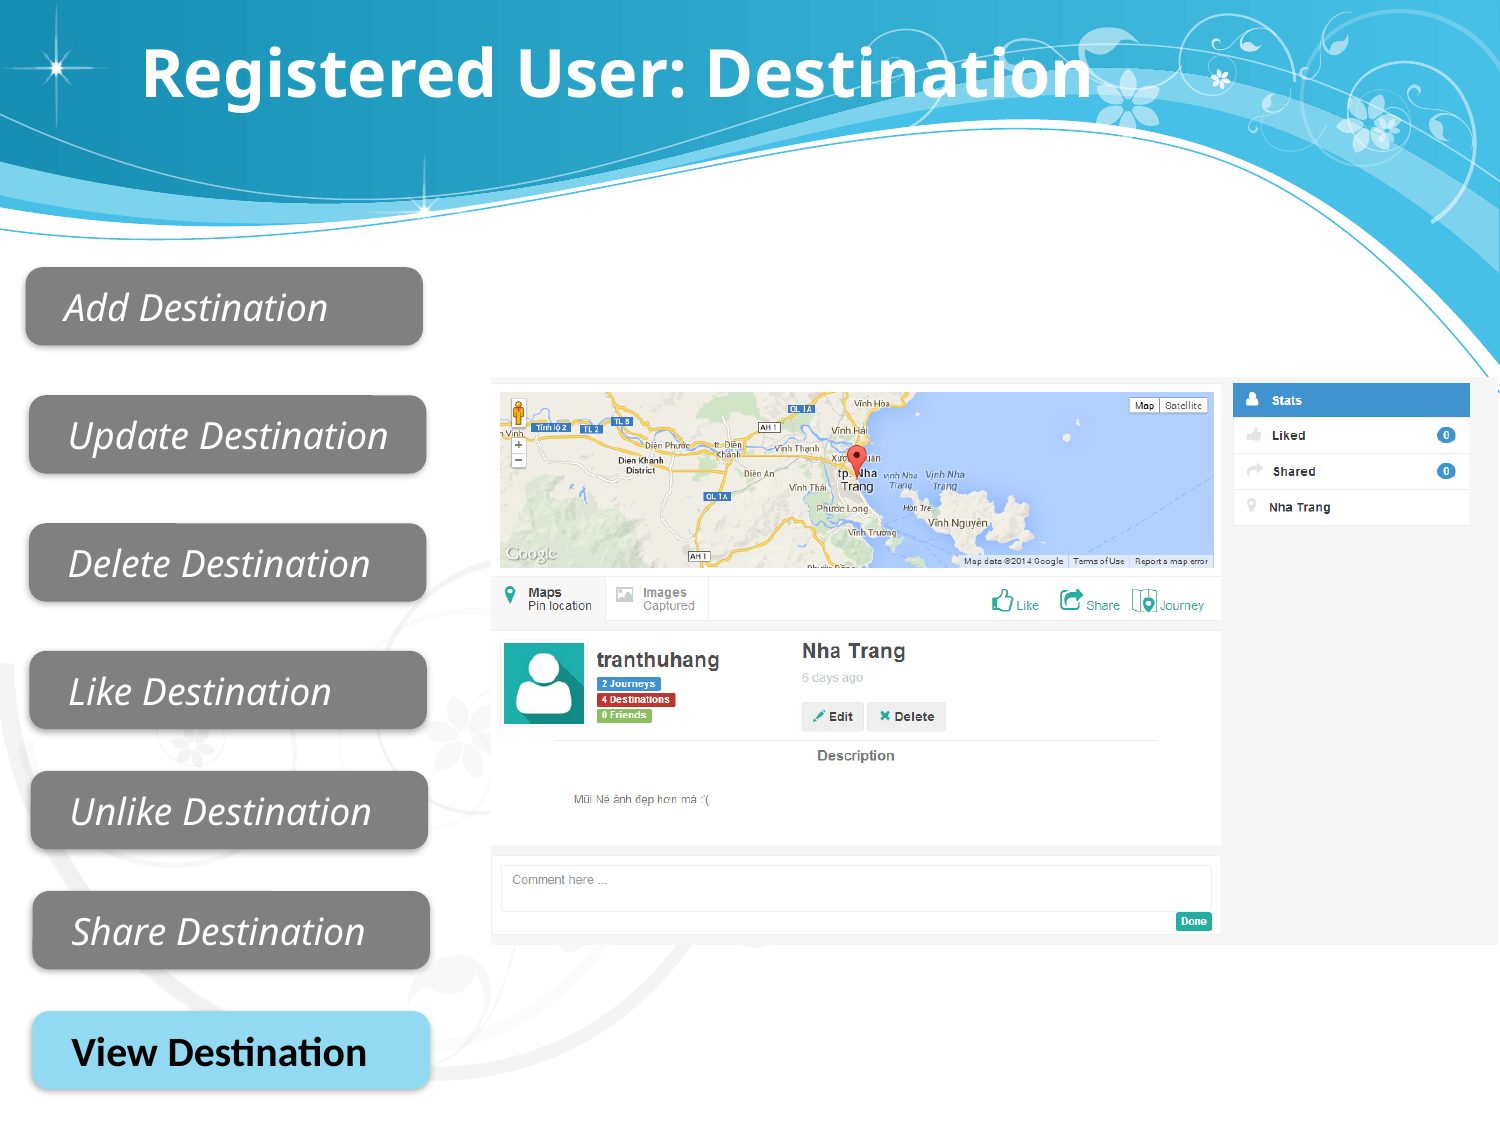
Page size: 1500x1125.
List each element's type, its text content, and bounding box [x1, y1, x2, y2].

text_box Unlike Destination [29, 770, 429, 850]
text_box View Destination [31, 1010, 431, 1091]
picture [0, 0, 112, 138]
picture [362, 149, 487, 275]
text_box Like Destination [28, 650, 428, 730]
text_box Delete Destination [28, 522, 428, 603]
text_box Add Destination [24, 266, 424, 347]
title Registered User: Destination [125, 16, 1388, 125]
picture [490, 376, 1498, 945]
text_box Update Destination [28, 394, 428, 475]
text_box Share Destination [31, 890, 431, 971]
